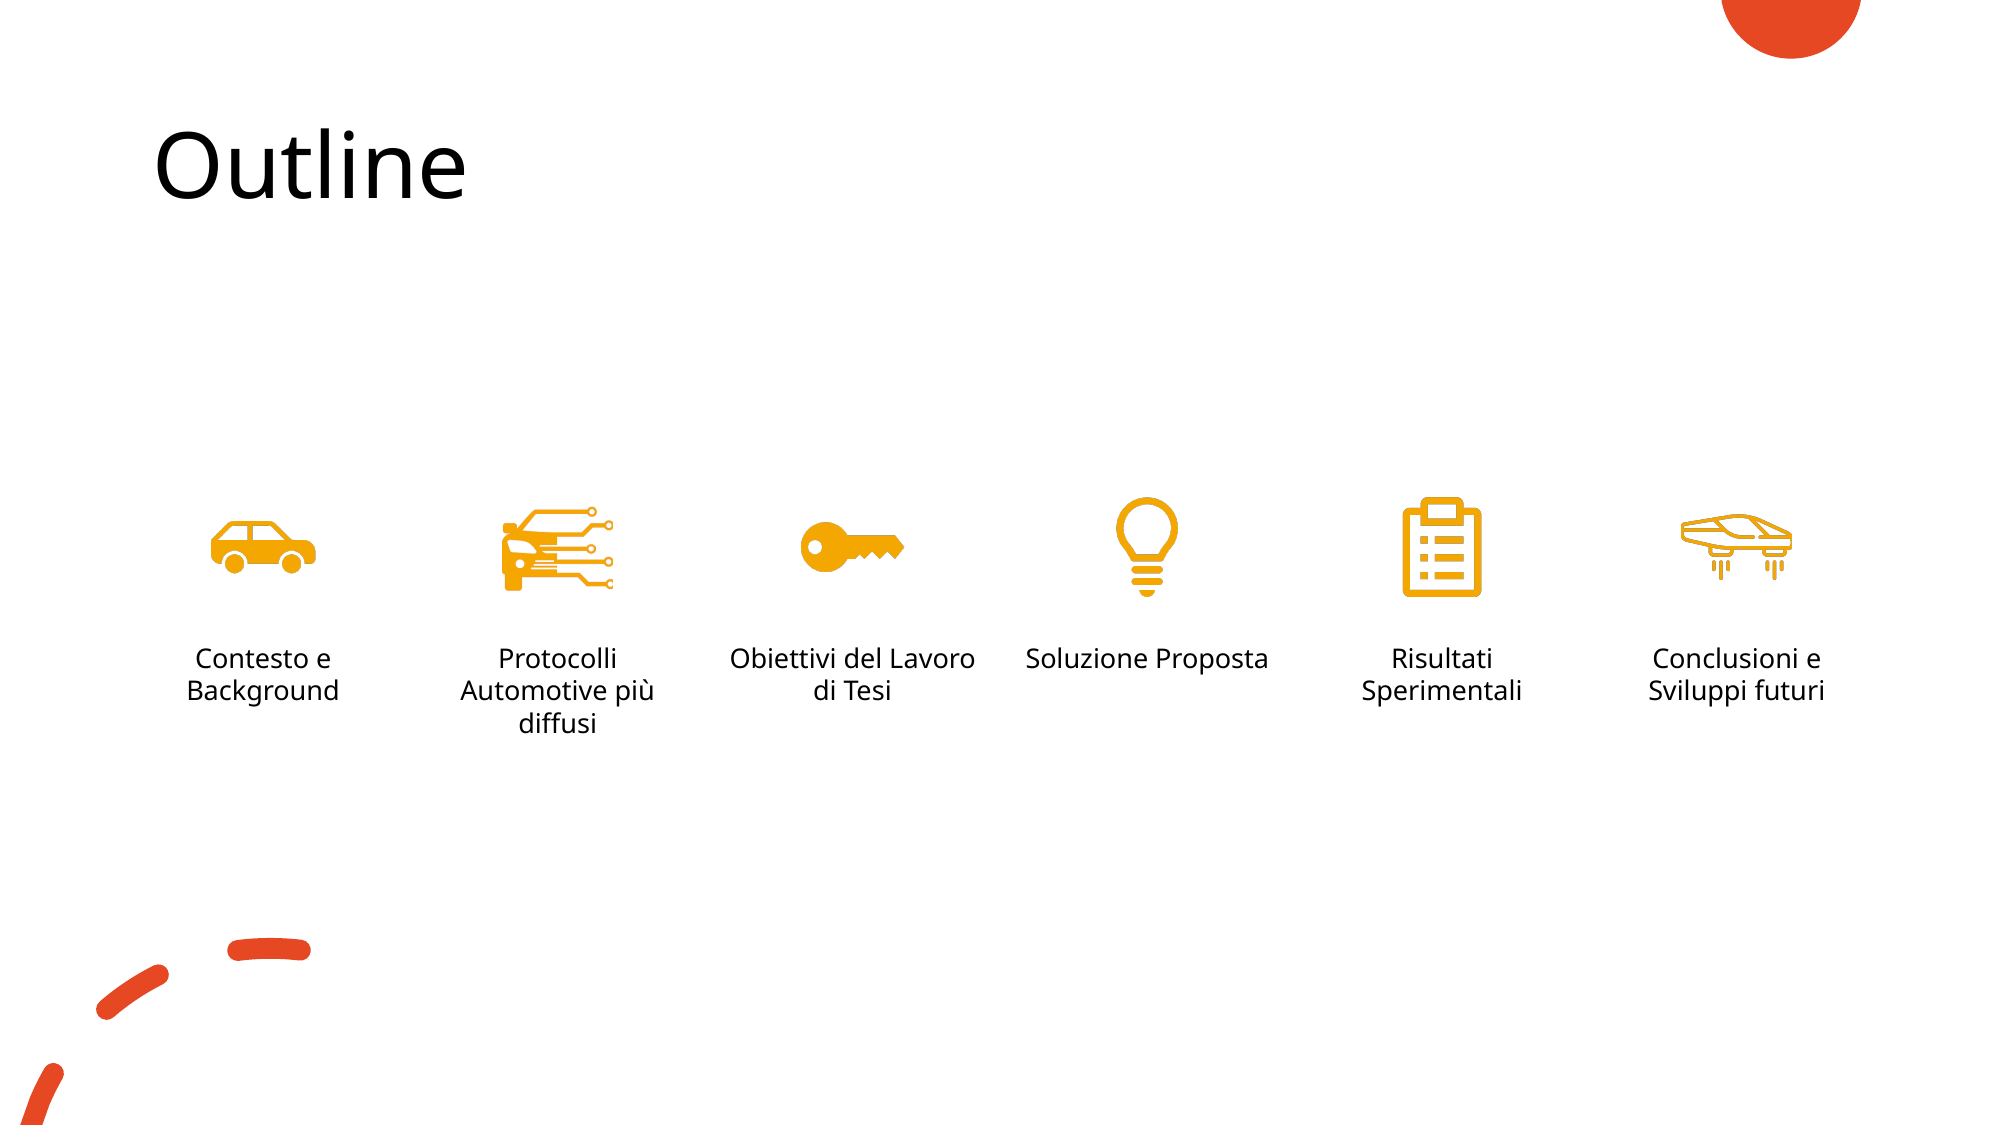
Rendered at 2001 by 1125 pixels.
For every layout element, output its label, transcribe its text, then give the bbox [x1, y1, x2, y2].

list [137, 299, 1863, 933]
title Outline [137, 59, 1863, 278]
